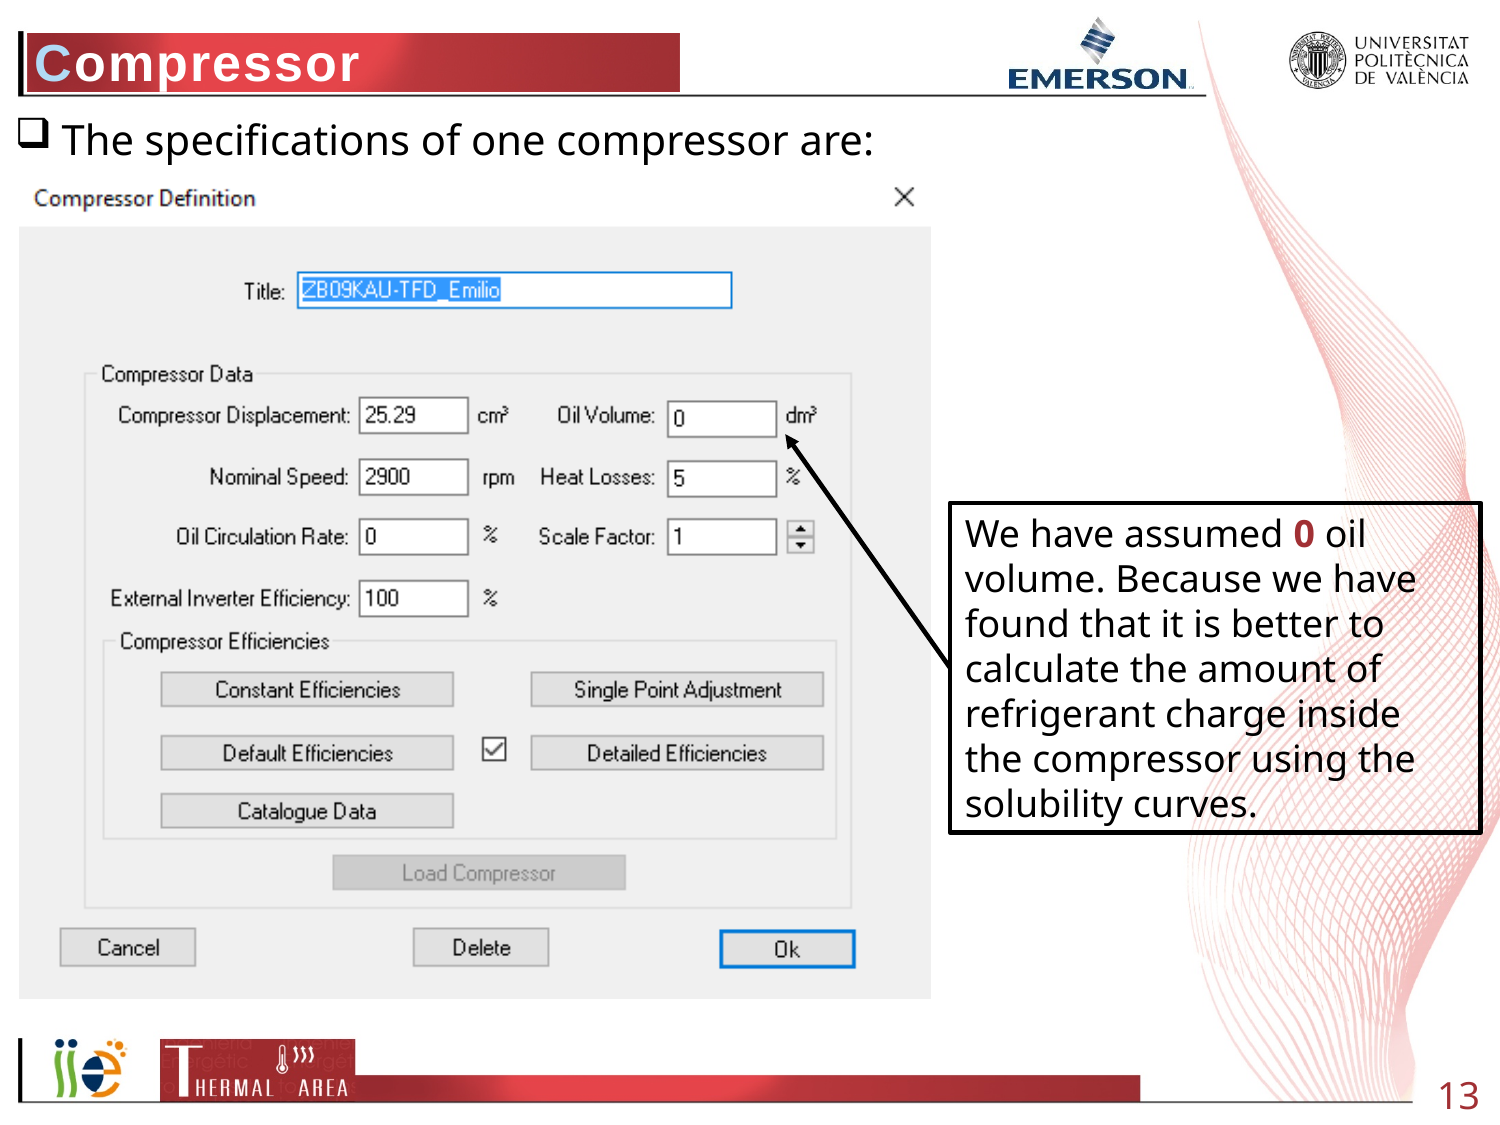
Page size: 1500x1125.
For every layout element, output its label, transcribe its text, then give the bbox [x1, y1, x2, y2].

text_box The specifications of one compressor are: [0, 106, 1057, 171]
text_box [784, 433, 951, 671]
text_box We have assumed 0 oil volume. Because we have found that it is better to calculate the amount of refrigerant charge inside the compressor using the solubility curves. [950, 502, 1481, 833]
text_box 13 [1417, 1064, 1500, 1125]
text_box Compressor [19, 21, 554, 99]
picture [0, 0, 1500, 1125]
